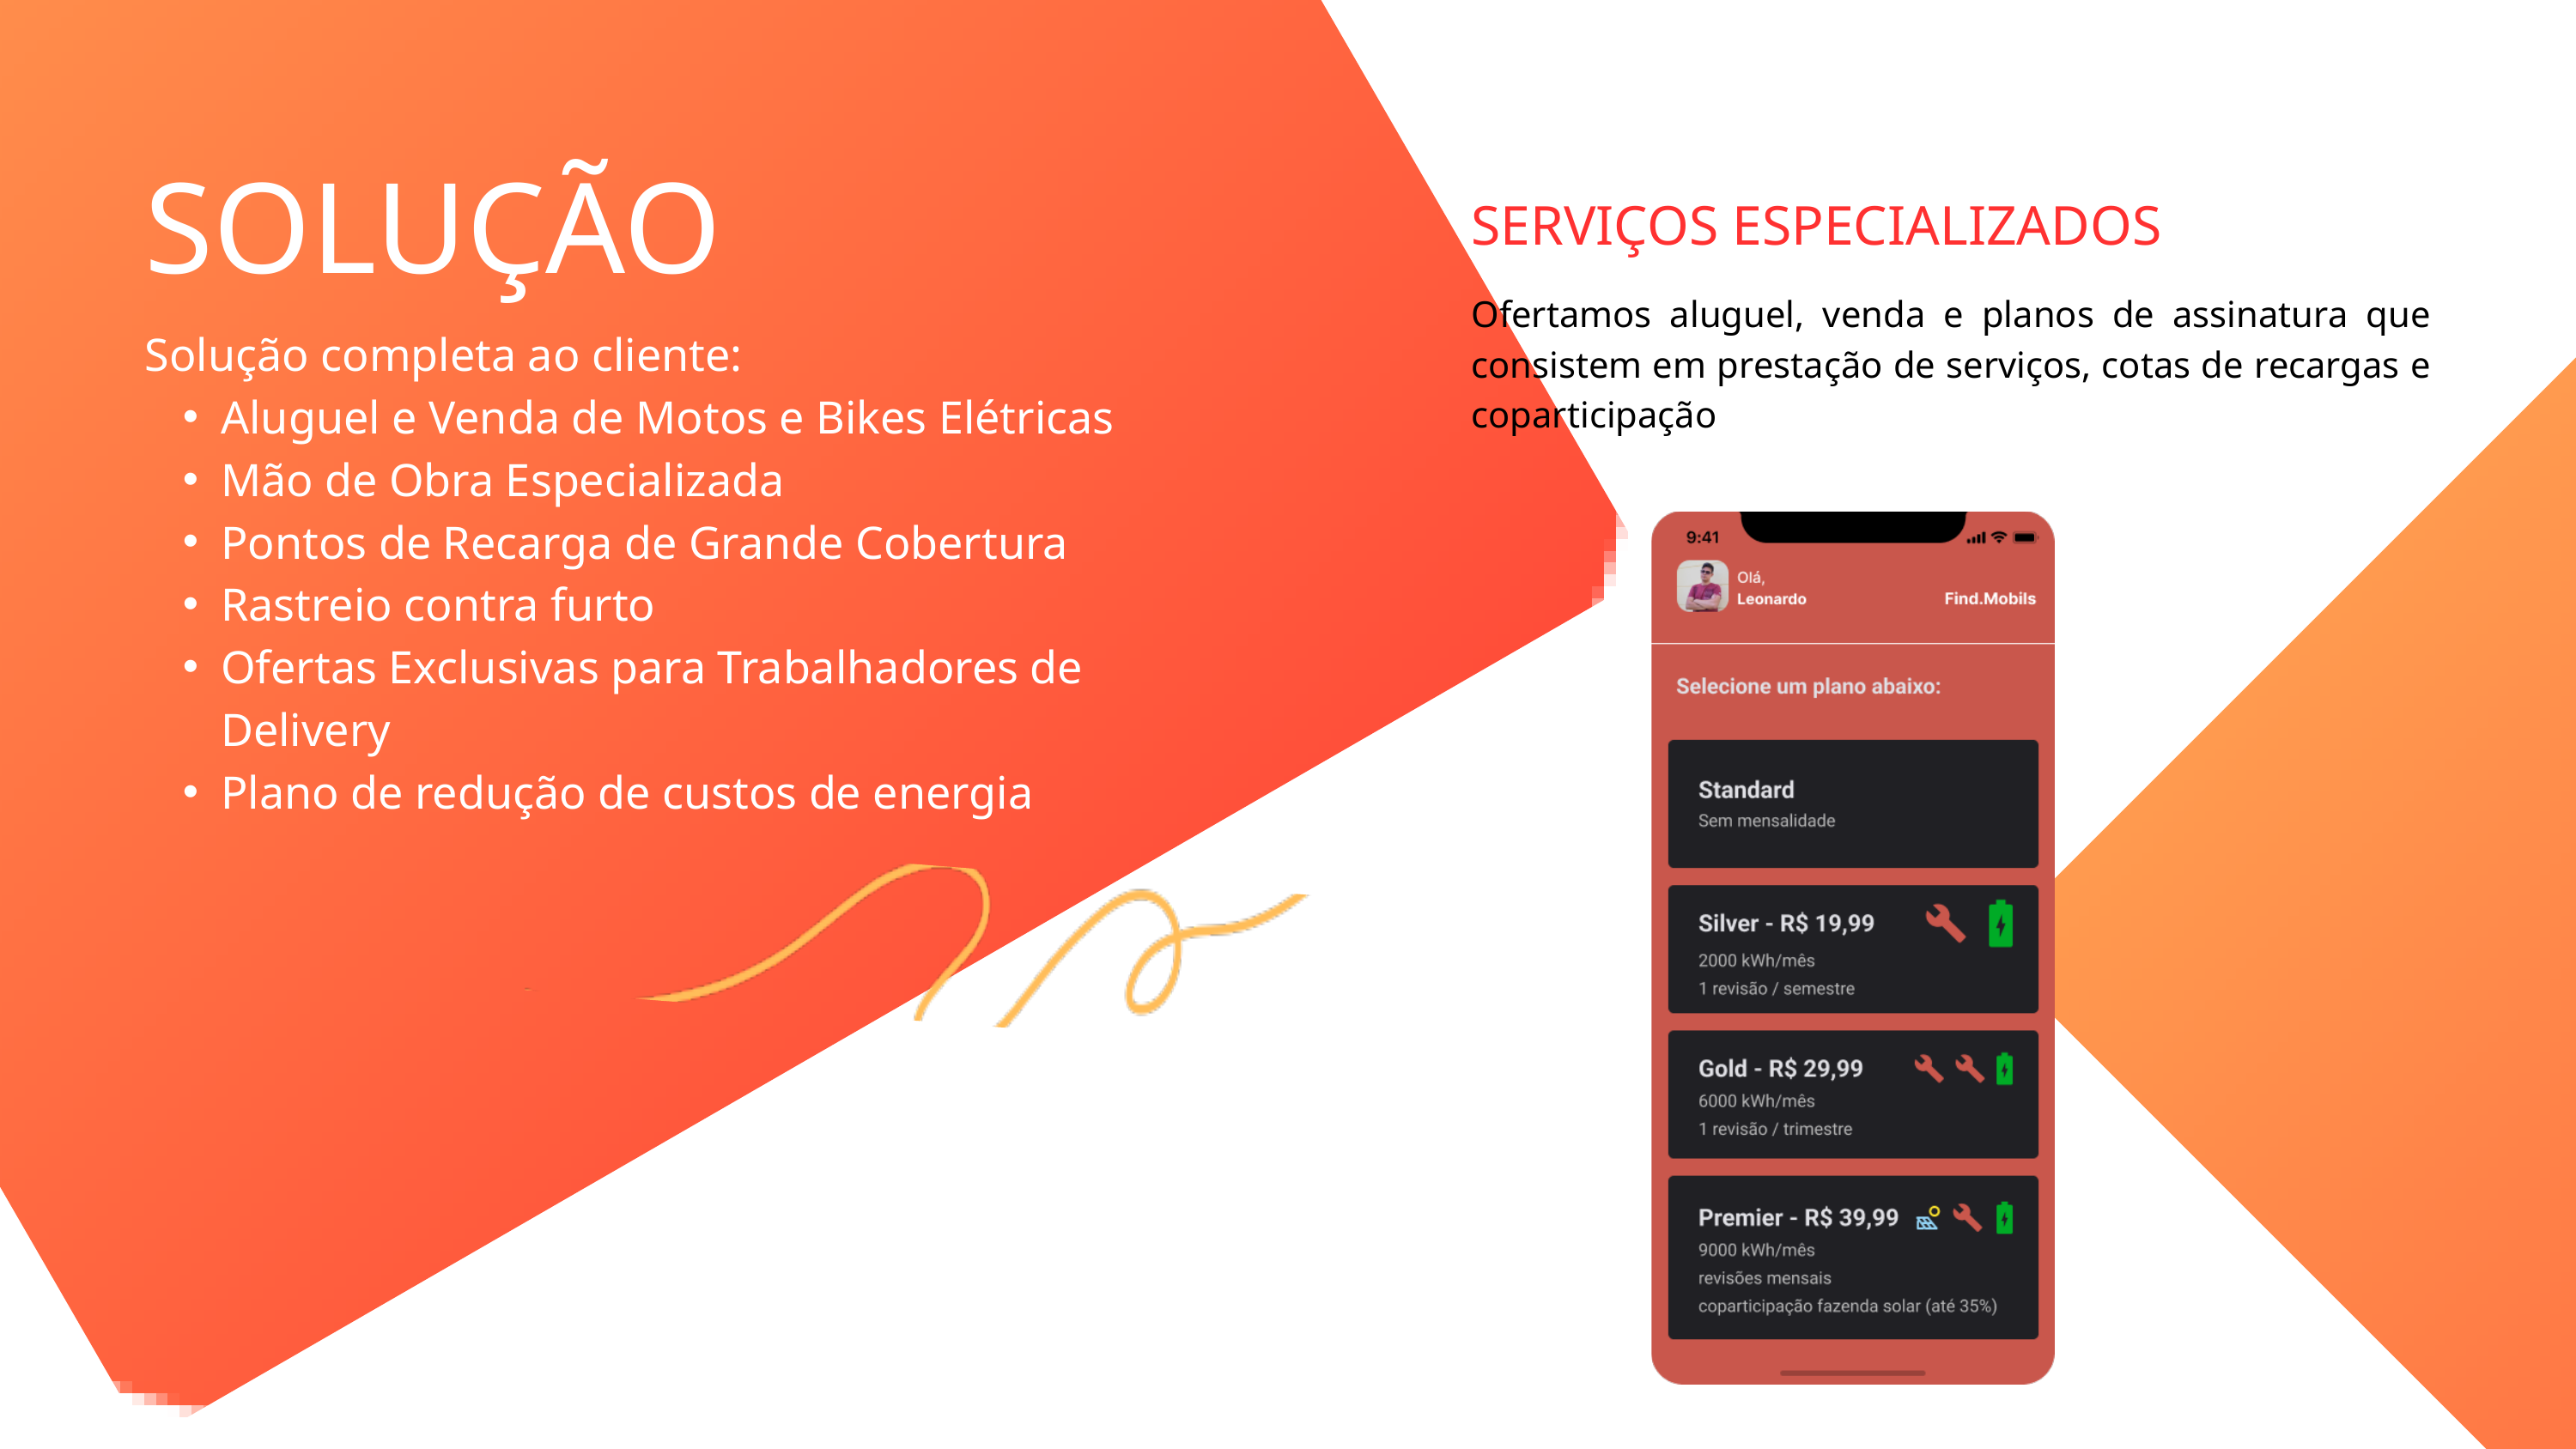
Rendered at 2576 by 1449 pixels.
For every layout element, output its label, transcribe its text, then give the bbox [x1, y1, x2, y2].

text_box [524, 834, 1448, 1062]
text_box Ofertamos aluguel, venda e planos de assinatura que consistem em prestação de serviços, cotas de recargas e coparticipação [1471, 284, 2432, 435]
text_box Solução completa ao cliente: Aluguel e Venda de Motos e Bikes Elétricas Mão de Obra Especializada Pontos de Recarga de Grande Cobertura Rastreio contra furto Ofertas Exclusivas para Trabalhadores de Delivery Plano de redução de custos de energia [144, 317, 1231, 881]
text_box SERVIÇOS ESPECIALIZADOS [1471, 180, 2308, 256]
text_box [0, 0, 1651, 1441]
text_box SOLUÇÃO [144, 123, 871, 299]
text_box [2055, 357, 2576, 1449]
text_box [1651, 512, 2055, 1385]
